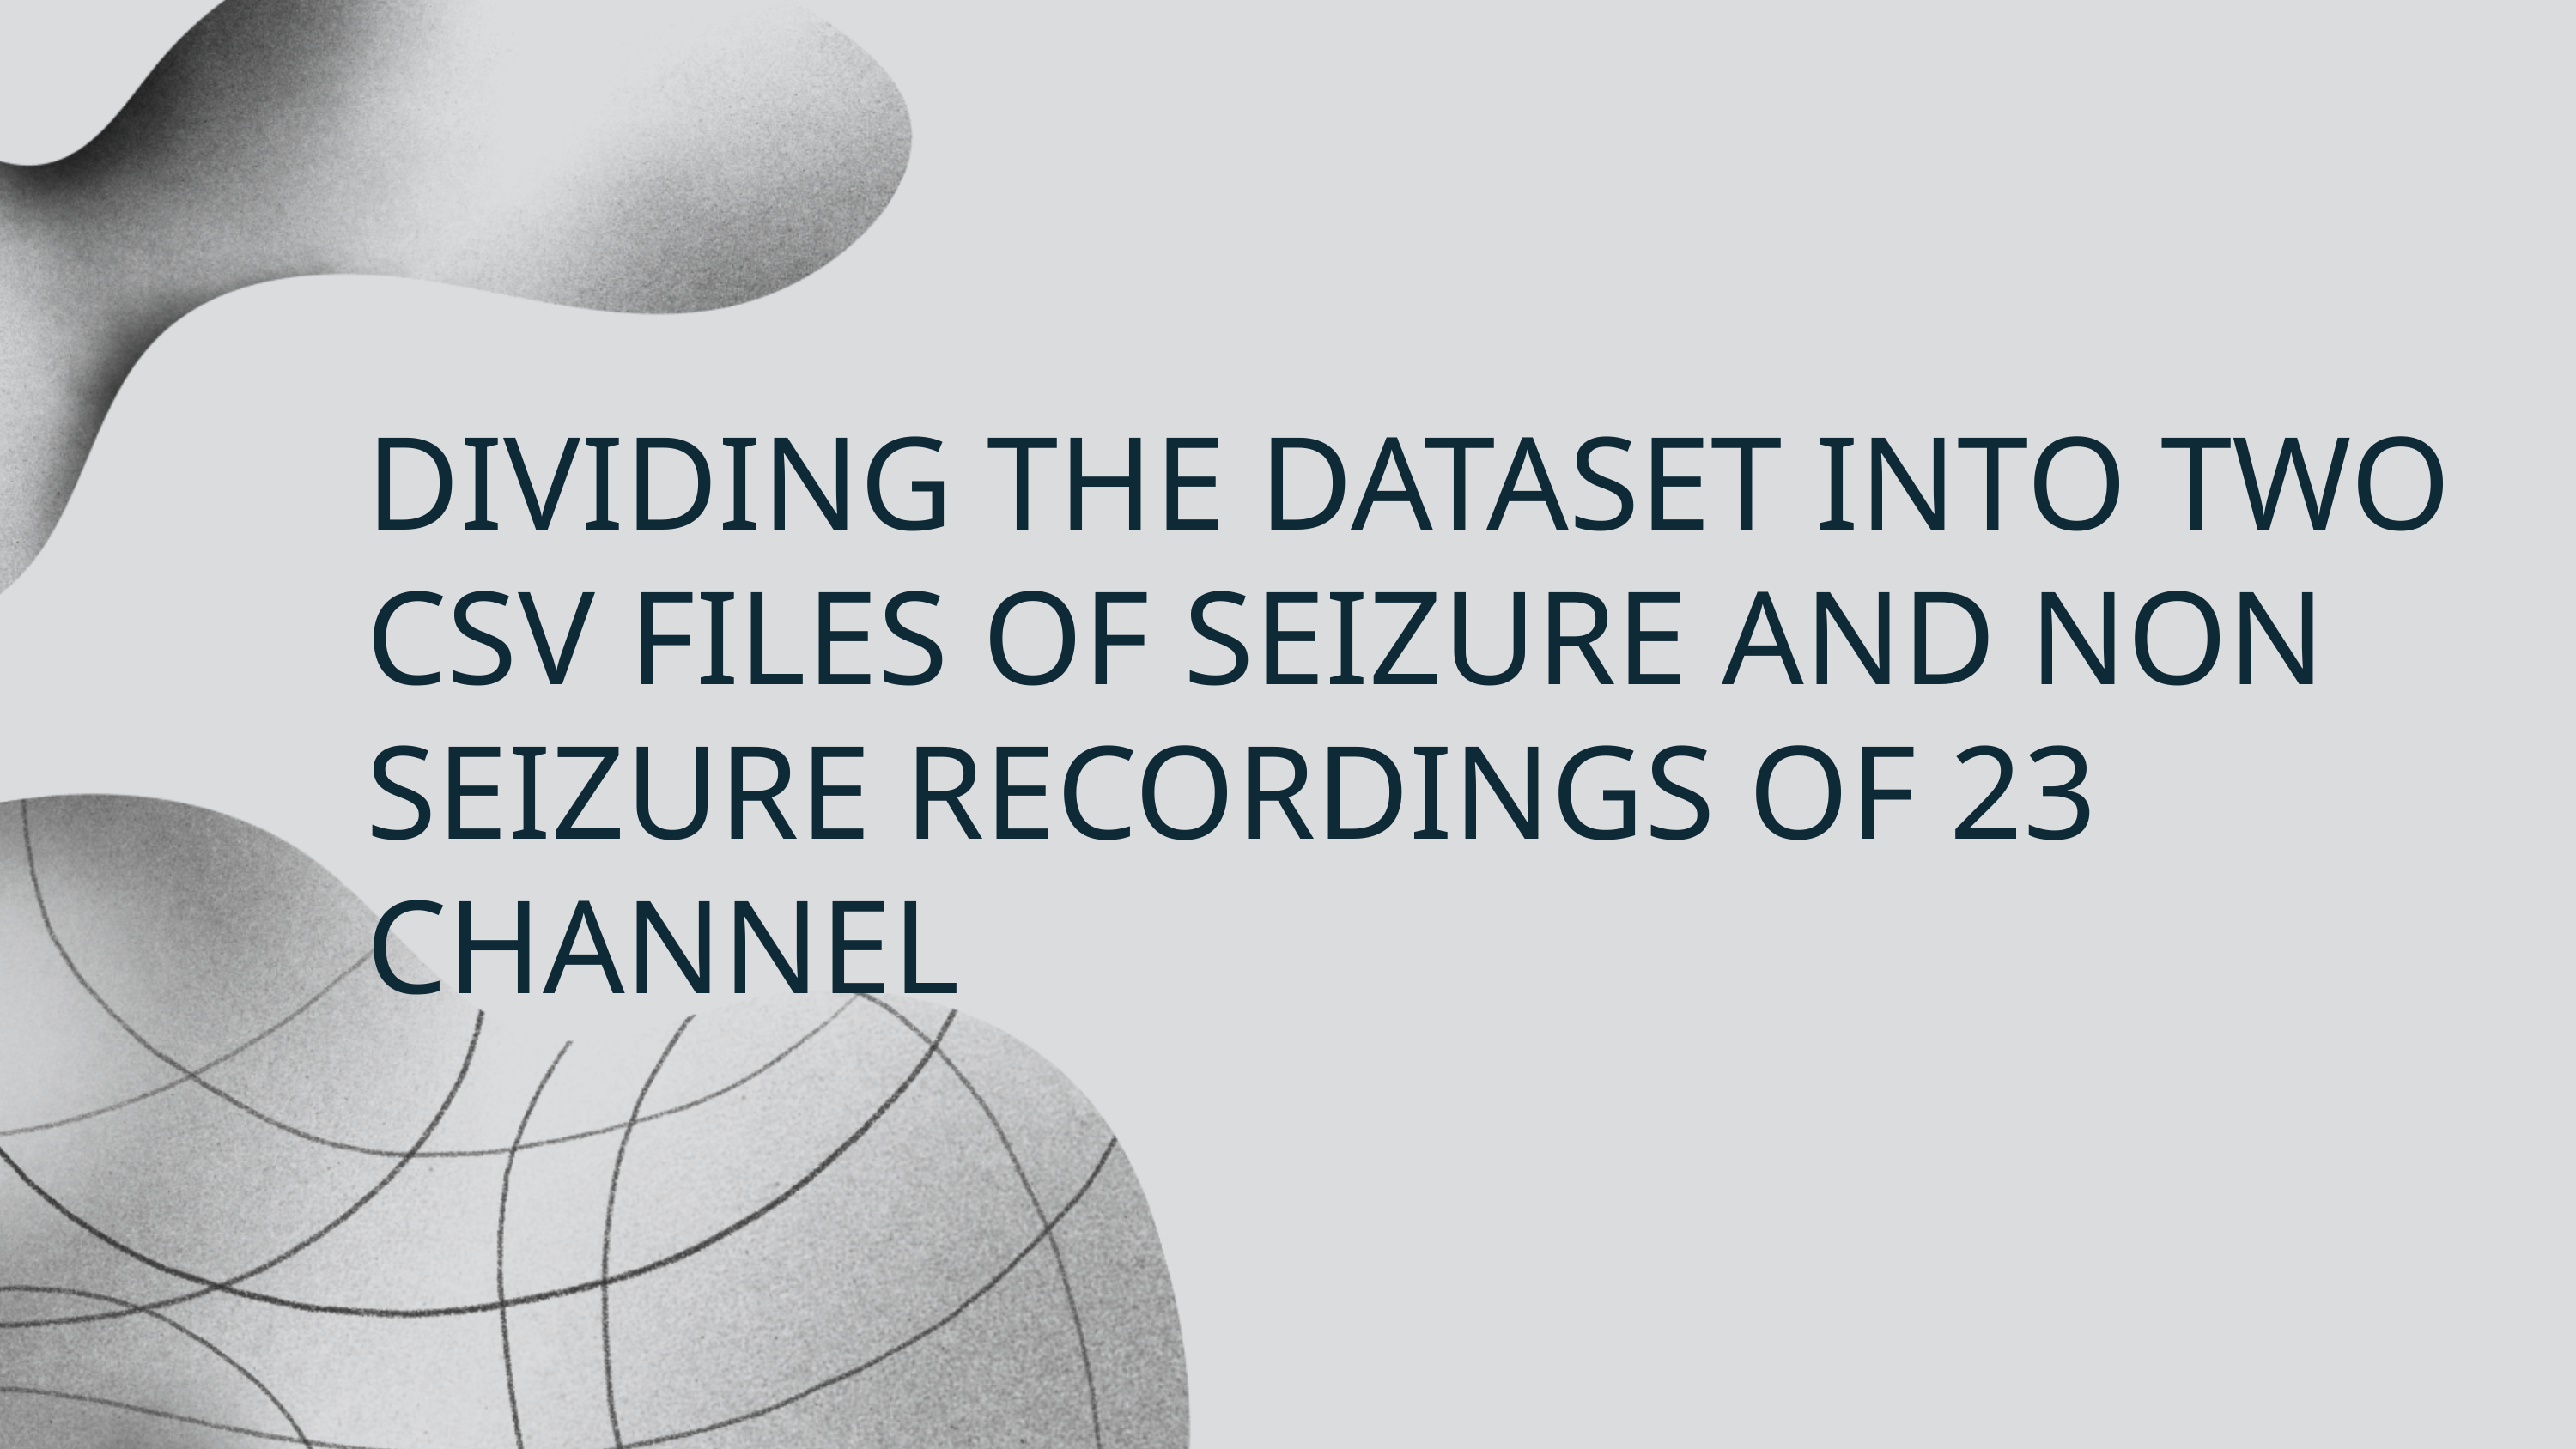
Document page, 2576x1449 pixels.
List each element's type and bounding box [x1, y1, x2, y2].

picture [0, 0, 1218, 1449]
text_box [366, 403, 2487, 1153]
